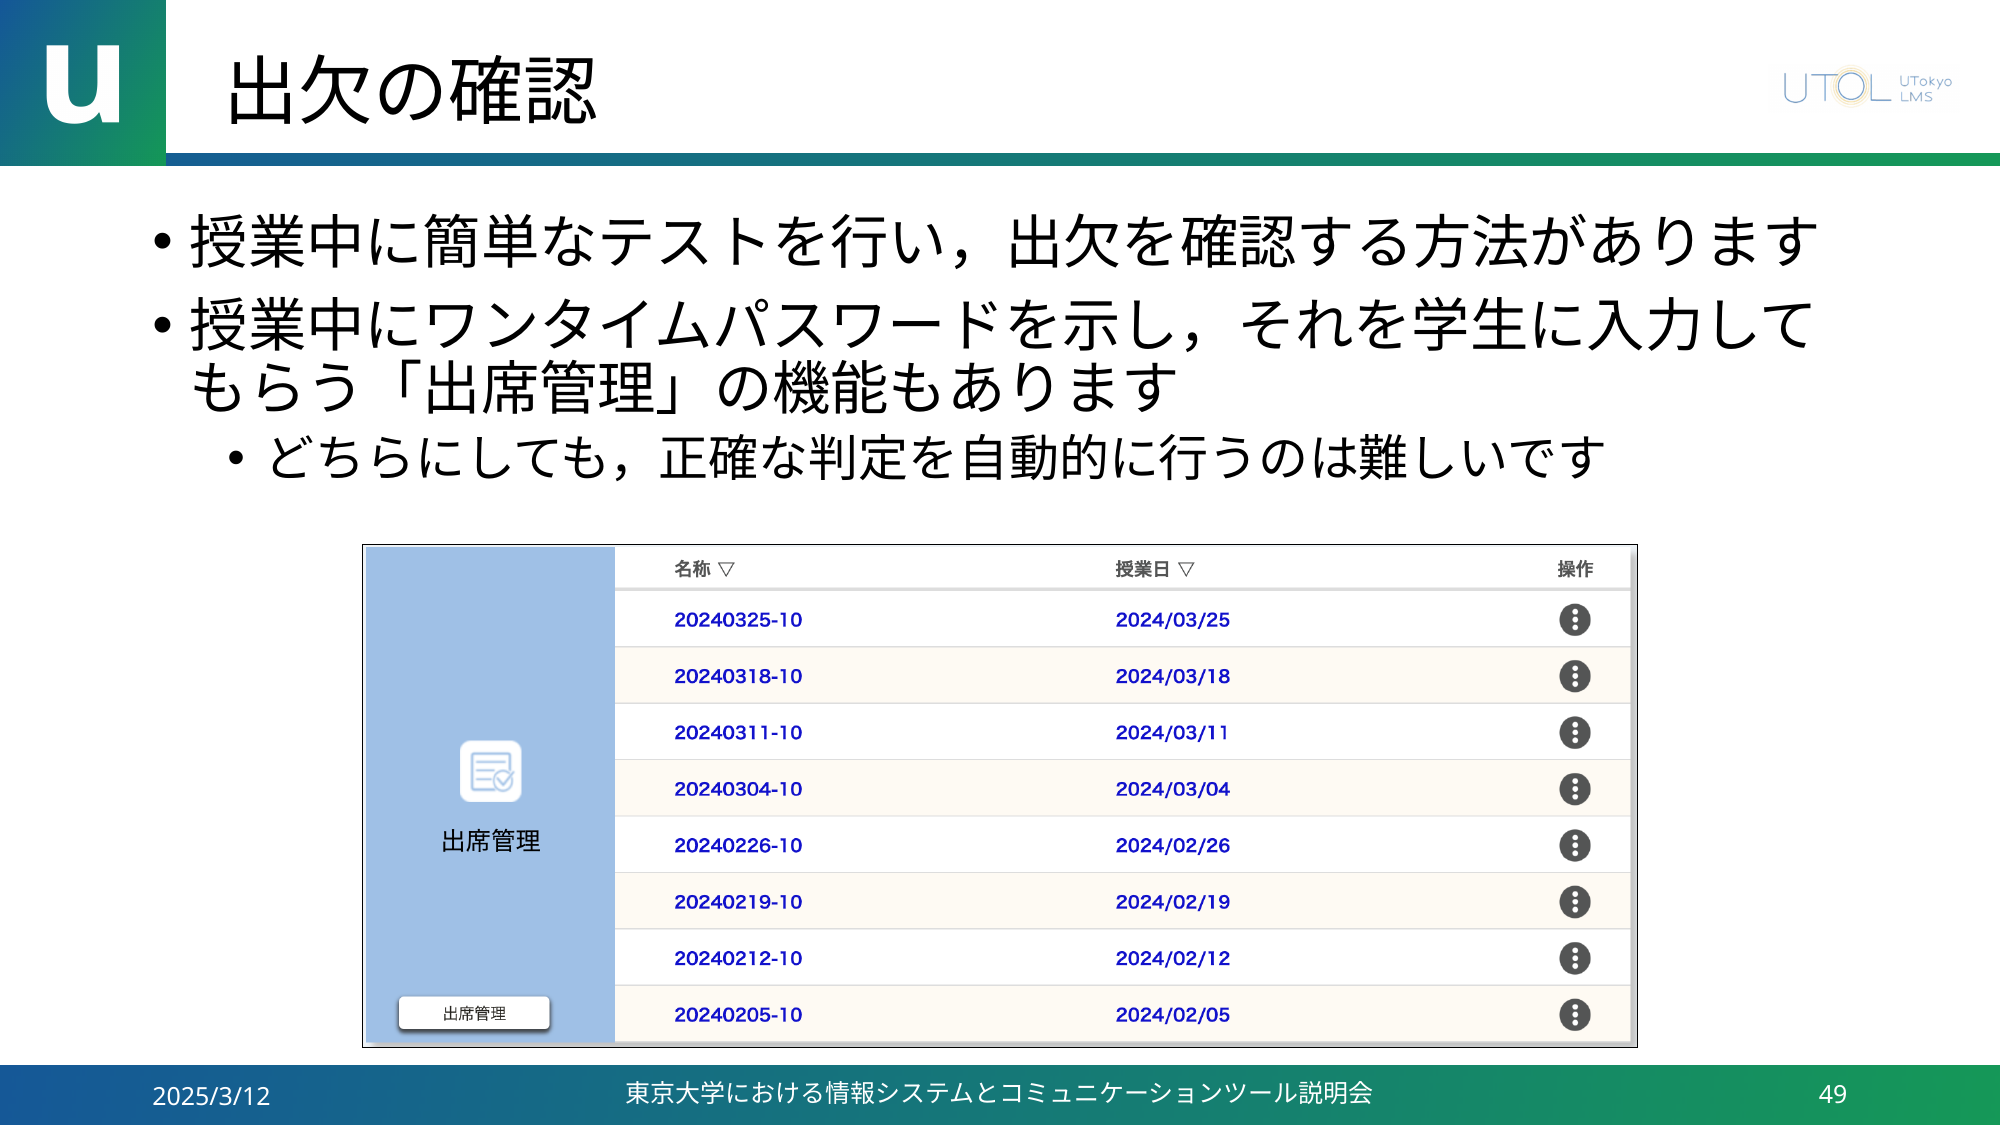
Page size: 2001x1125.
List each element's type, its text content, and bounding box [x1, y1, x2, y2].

picture [0, 0, 2000, 166]
list 授業中に簡単なテストを行い，出欠を確認する方法があります 授業中にワンタイムパスワードを示し，それを学生に入力してもらう「出席管理」の機能もあります どちらにしても，正確な判定を自動的に行うのは難しいです [137, 205, 1863, 1055]
picture [0, 1065, 2000, 1125]
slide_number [137, 1074, 588, 1117]
picture [361, 544, 1638, 1048]
footer 東京大学における情報システムとコミュニケーションツール説明会 [607, 1074, 1393, 1117]
slide_number 49 [1412, 1074, 1863, 1117]
picture [1767, 64, 1961, 114]
title 出欠の確認 [208, 35, 1863, 154]
